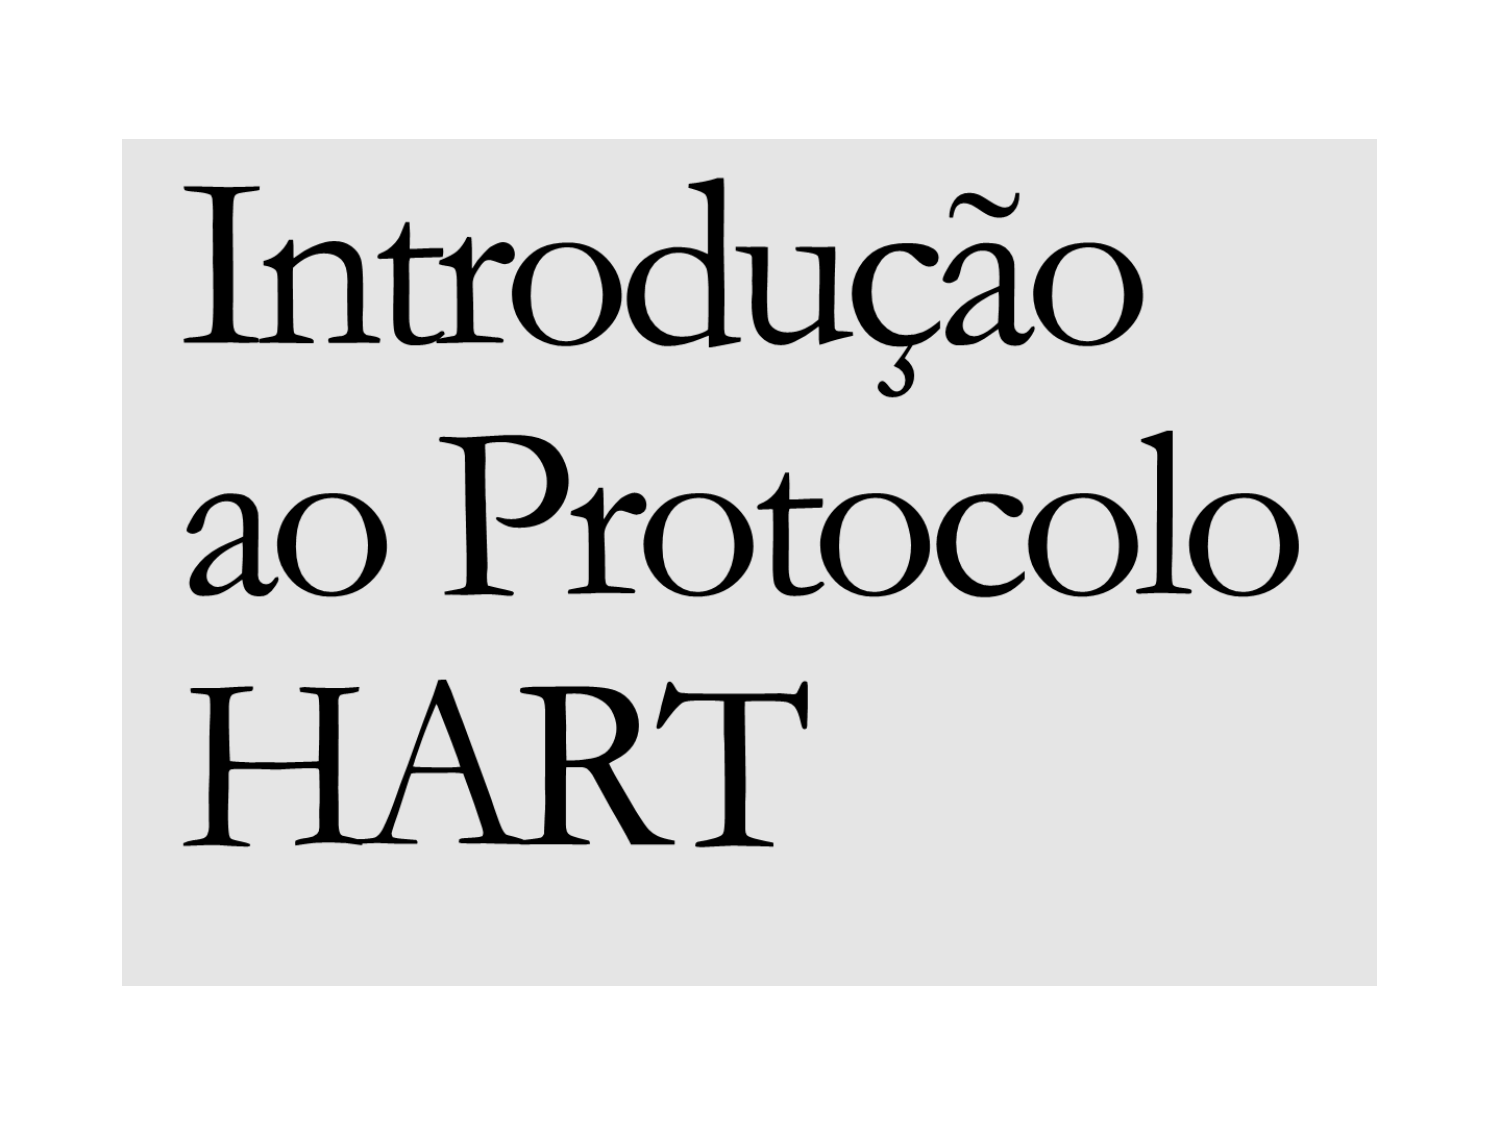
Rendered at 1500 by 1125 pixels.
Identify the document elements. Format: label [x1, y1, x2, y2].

picture [122, 138, 1378, 987]
